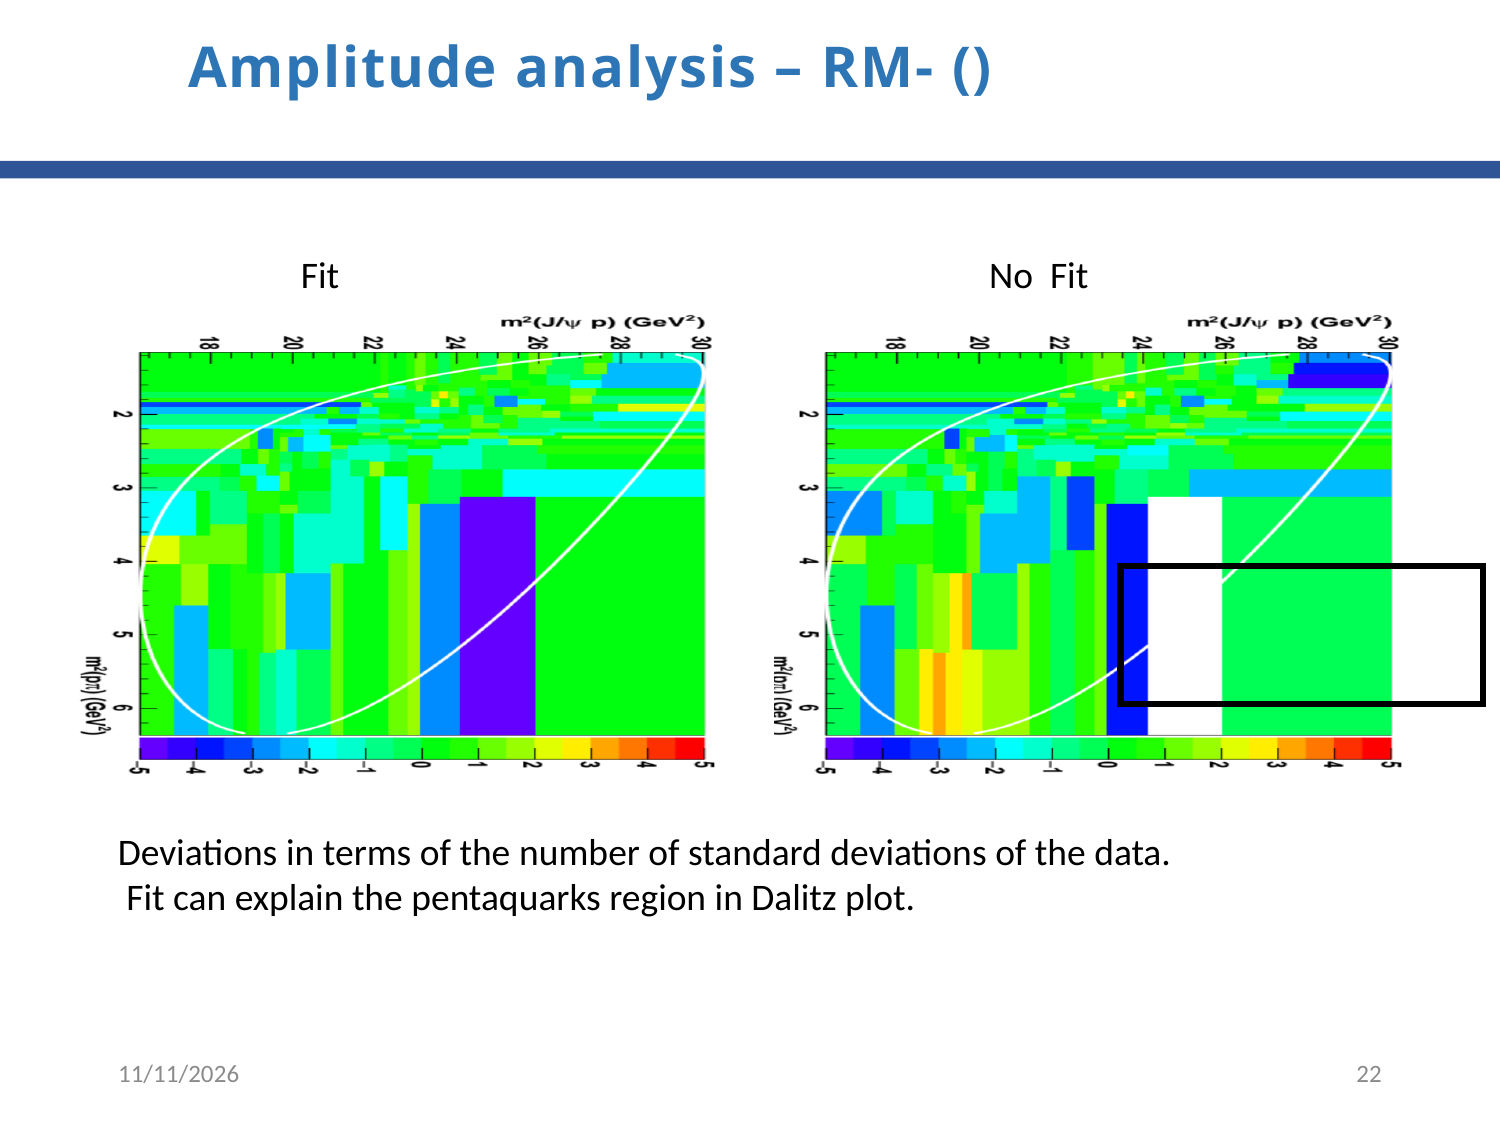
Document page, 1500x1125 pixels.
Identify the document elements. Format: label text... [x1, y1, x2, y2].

text_box [0, 160, 1500, 179]
text_box [1348, 565, 1484, 705]
picture [870, 191, 1348, 894]
slide_number 22 [1059, 1042, 1397, 1103]
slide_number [103, 1042, 441, 1103]
picture [184, 191, 662, 894]
